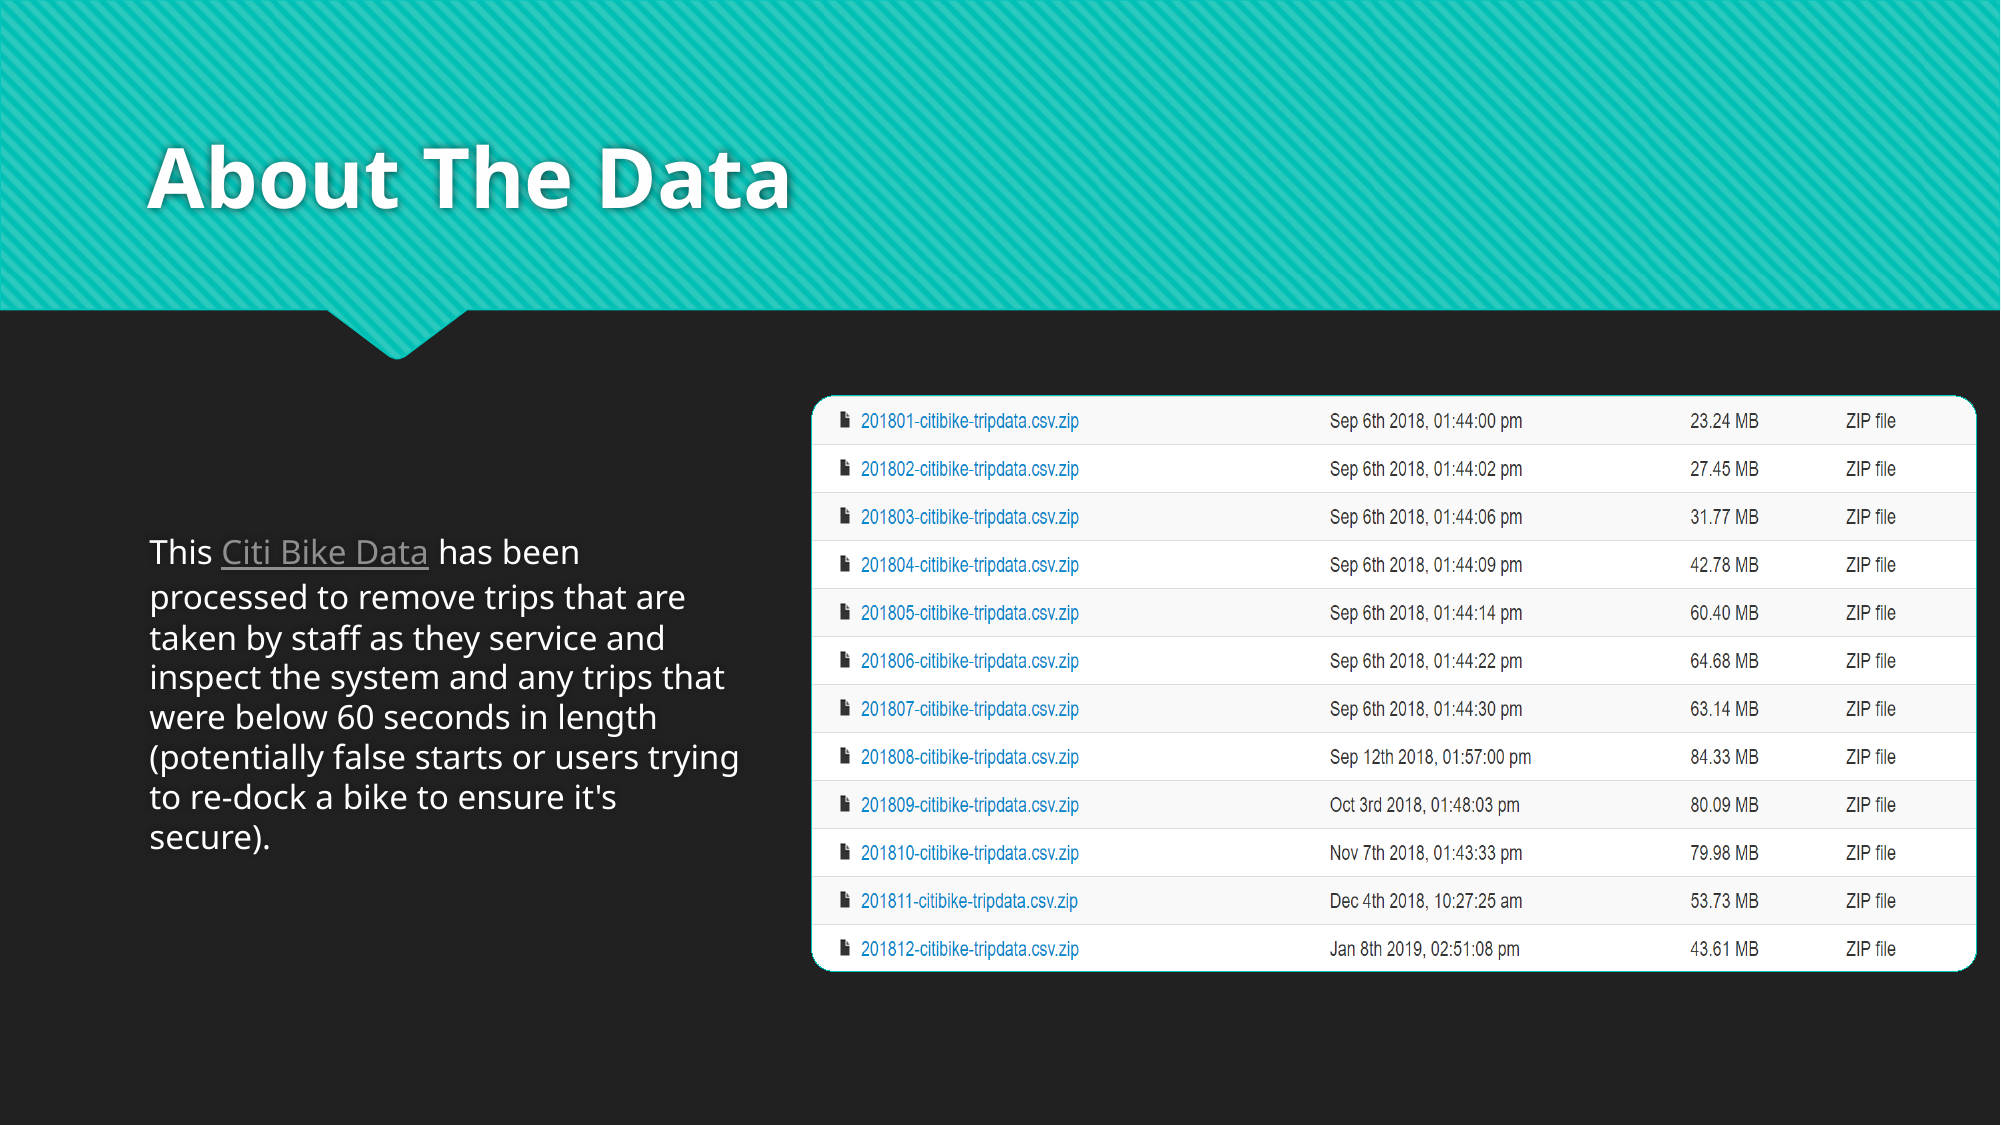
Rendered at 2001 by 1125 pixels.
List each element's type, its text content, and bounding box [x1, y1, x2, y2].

title About The Data [132, 73, 1868, 233]
list This Citi Bike Data has been processed to remove trips that are taken by staff as they service and inspect the system and any trips that were below 60 seconds in length (potentially false starts or users trying to re-dock a bike to ensure it's secure). [134, 395, 764, 992]
picture [811, 395, 1977, 972]
